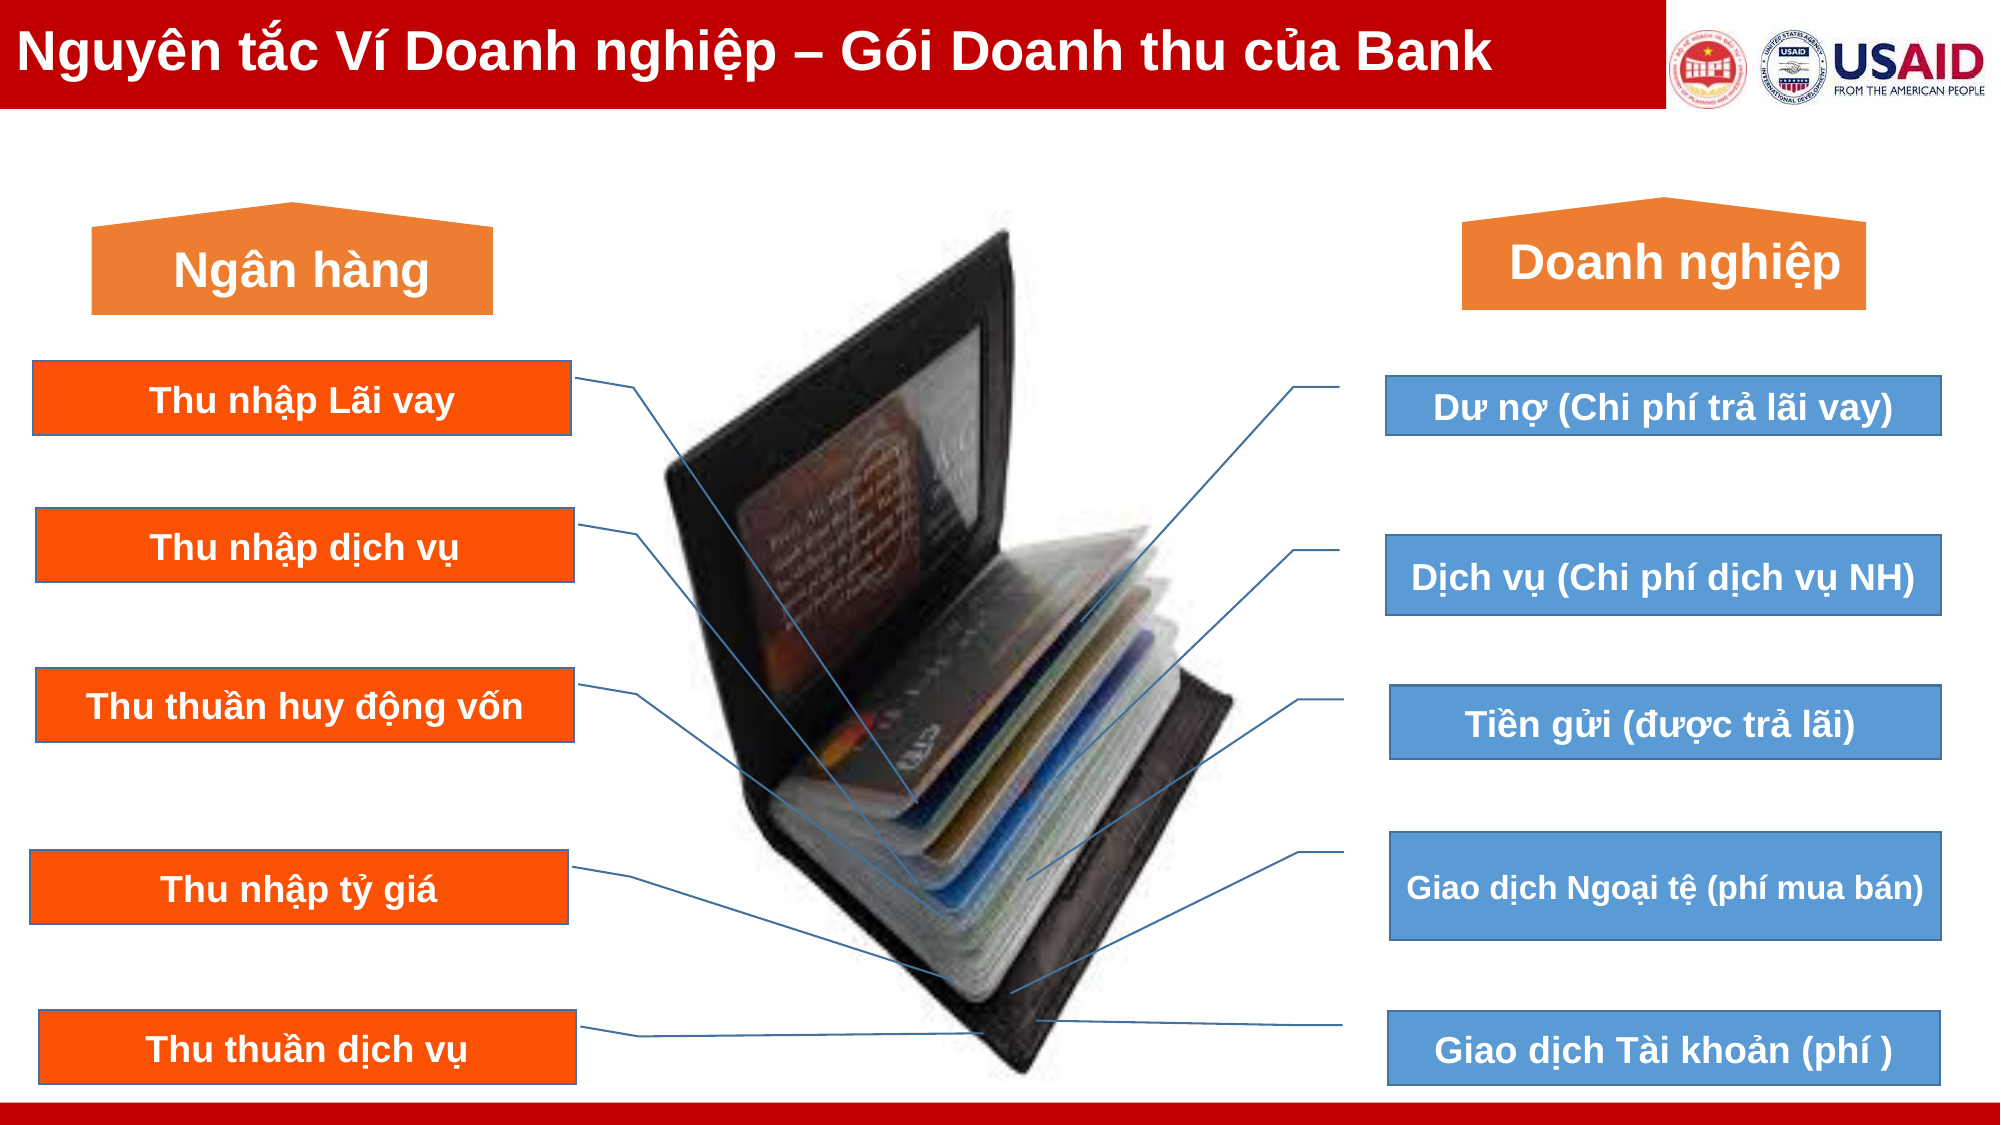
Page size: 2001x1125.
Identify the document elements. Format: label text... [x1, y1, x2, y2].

text_box Thu nhập dịch vụ [35, 507, 575, 583]
text_box Thu nhập tỷ giá [29, 849, 569, 925]
text_box Giao dịch Ngoại tệ (phí mua bán) [1268, 851, 1344, 868]
text_box Dịch vụ (Chi phí dịch vụ NH) [1268, 549, 1340, 576]
text_box Giao dịch Ngoại tệ (phí mua bán) [1389, 831, 1942, 941]
text_box Dịch vụ (Chi phí dịch vụ NH) [1385, 534, 1942, 616]
title Nguyên tắc Ví Doanh nghiệp – Gói Doanh thu của Bank [1, 0, 1727, 161]
text_box Thu thuần dịch vụ [38, 1009, 577, 1085]
text_box Dư nợ (Chi phí trả lãi vay) [1268, 385, 1340, 417]
text_box Thu thuần huy động vốn [35, 667, 575, 743]
text_box [1461, 196, 1867, 311]
text_box Thu thuần huy động vốn [578, 683, 642, 700]
text_box Doanh nghiệp [1486, 222, 1866, 298]
text_box Dư nợ (Chi phí trả lãi vay) [1385, 375, 1942, 436]
text_box Tiền gửi (được trả lãi) [1389, 684, 1942, 760]
text_box Ngân hàng [106, 230, 499, 305]
text_box Tiền gửi (được trả lãi) [1268, 698, 1344, 721]
picture [1727, 0, 2001, 132]
text_box Thu thuần dịch vụ [580, 1025, 642, 1038]
text_box Thu nhập tỷ giá [572, 865, 642, 882]
text_box Thu nhập Lãi vay [32, 360, 572, 436]
text_box Giao dịch Tài khoản (phí ) [1387, 1010, 1941, 1086]
picture [642, 211, 1268, 1091]
text_box Thu nhập dịch vụ [578, 523, 642, 543]
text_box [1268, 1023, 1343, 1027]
text_box Thu nhập Lãi vay [575, 376, 642, 402]
text_box [91, 201, 494, 316]
